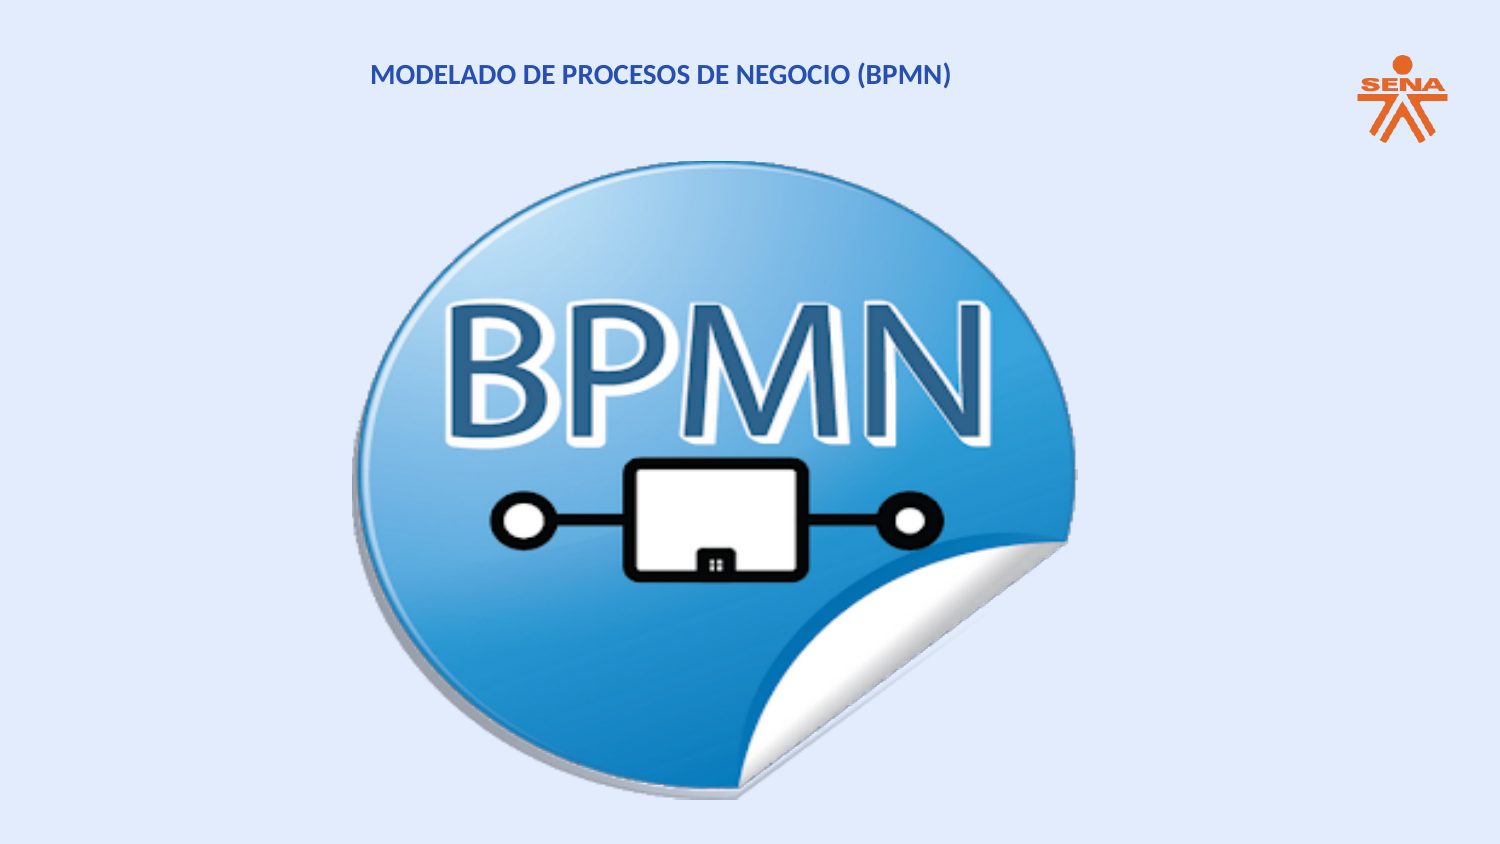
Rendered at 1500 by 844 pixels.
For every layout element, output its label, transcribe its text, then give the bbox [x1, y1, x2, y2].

text_box MODELADO DE PROCESOS DE NEGOCIO (BPMN) [286, 48, 1036, 99]
text_box [22, 116, 1476, 168]
picture [0, 0, 1500, 844]
